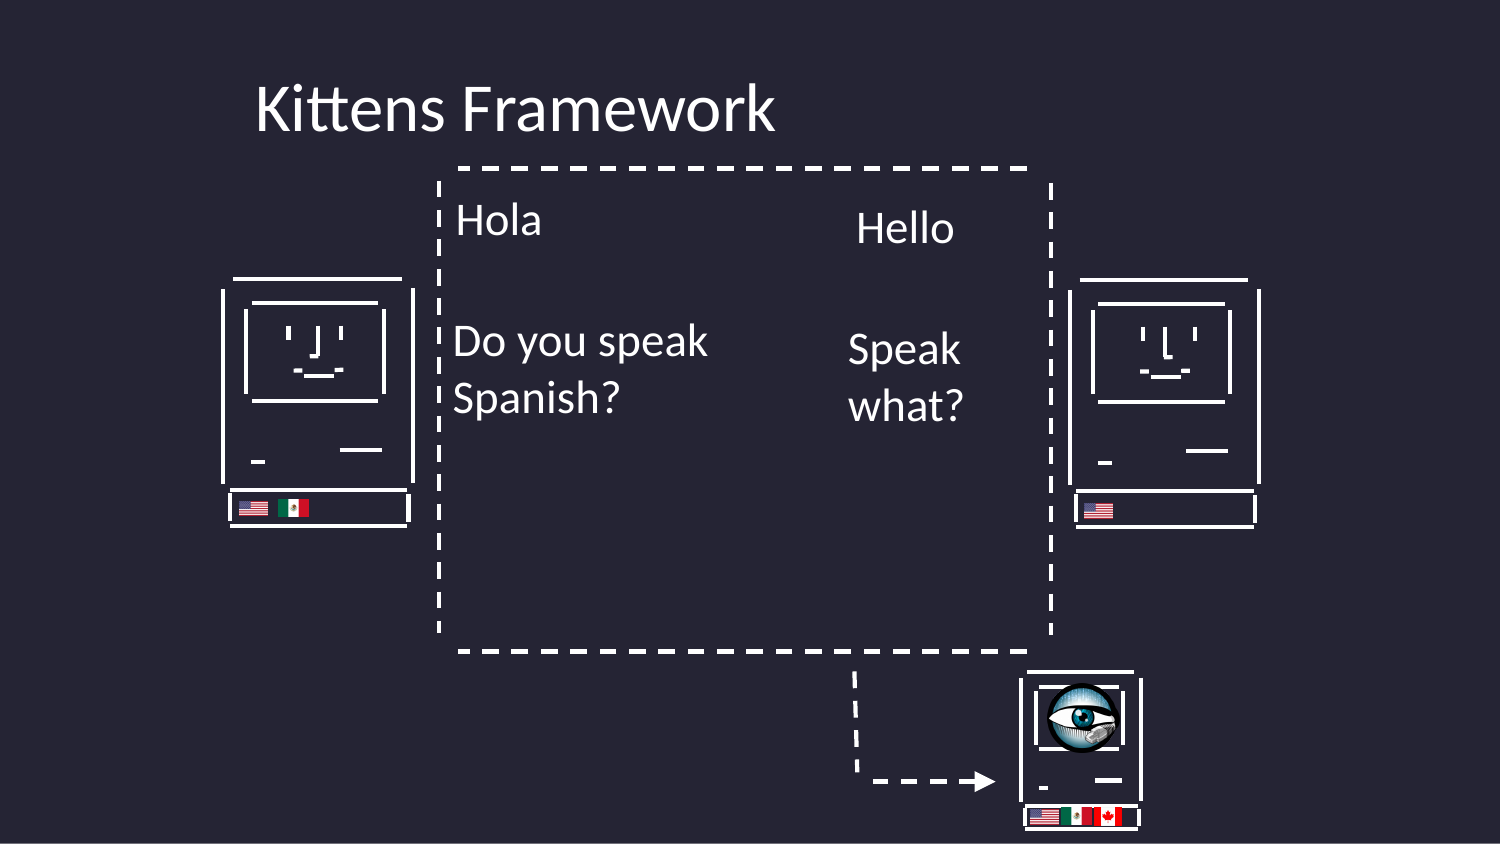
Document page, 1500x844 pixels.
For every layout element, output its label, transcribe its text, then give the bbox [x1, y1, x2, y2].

picture [1030, 809, 1060, 825]
title Kittens Framework [243, 33, 1257, 175]
text_box Speak what? [1056, 312, 1064, 438]
picture [1061, 807, 1092, 825]
text_box Hola [444, 182, 733, 284]
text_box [222, 278, 413, 527]
picture [1094, 807, 1122, 826]
text_box Hello [844, 191, 1046, 283]
picture [1047, 683, 1120, 753]
text_box Do you speak Spanish? [443, 304, 793, 432]
text_box Speak what? [836, 312, 1046, 438]
picture [278, 499, 309, 518]
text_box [854, 671, 858, 773]
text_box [1020, 671, 1142, 829]
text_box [1069, 279, 1260, 528]
picture [239, 500, 269, 517]
picture [1084, 503, 1113, 519]
